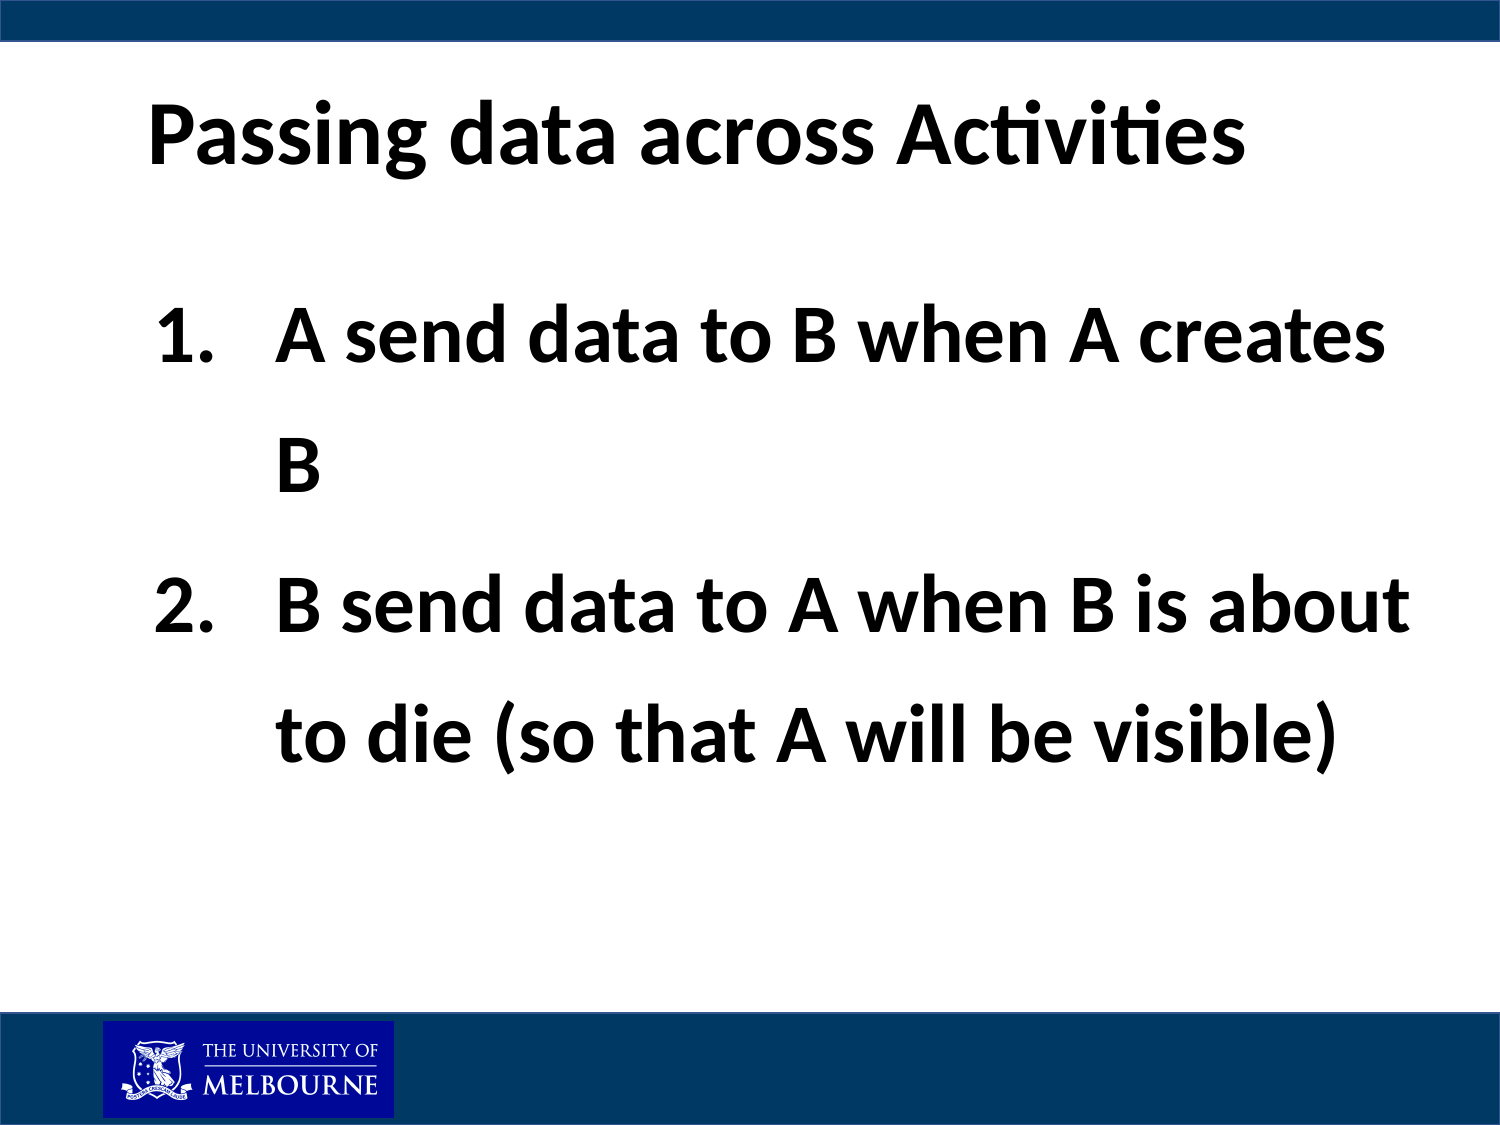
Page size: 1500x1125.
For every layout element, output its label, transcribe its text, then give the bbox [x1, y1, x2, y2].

text_box Passing data across Activities [132, 65, 1460, 191]
text_box A send data to B when A creates B B send data to A when B is about to die (so that A will be visible) [63, 242, 1437, 1043]
picture [103, 1043, 394, 1118]
